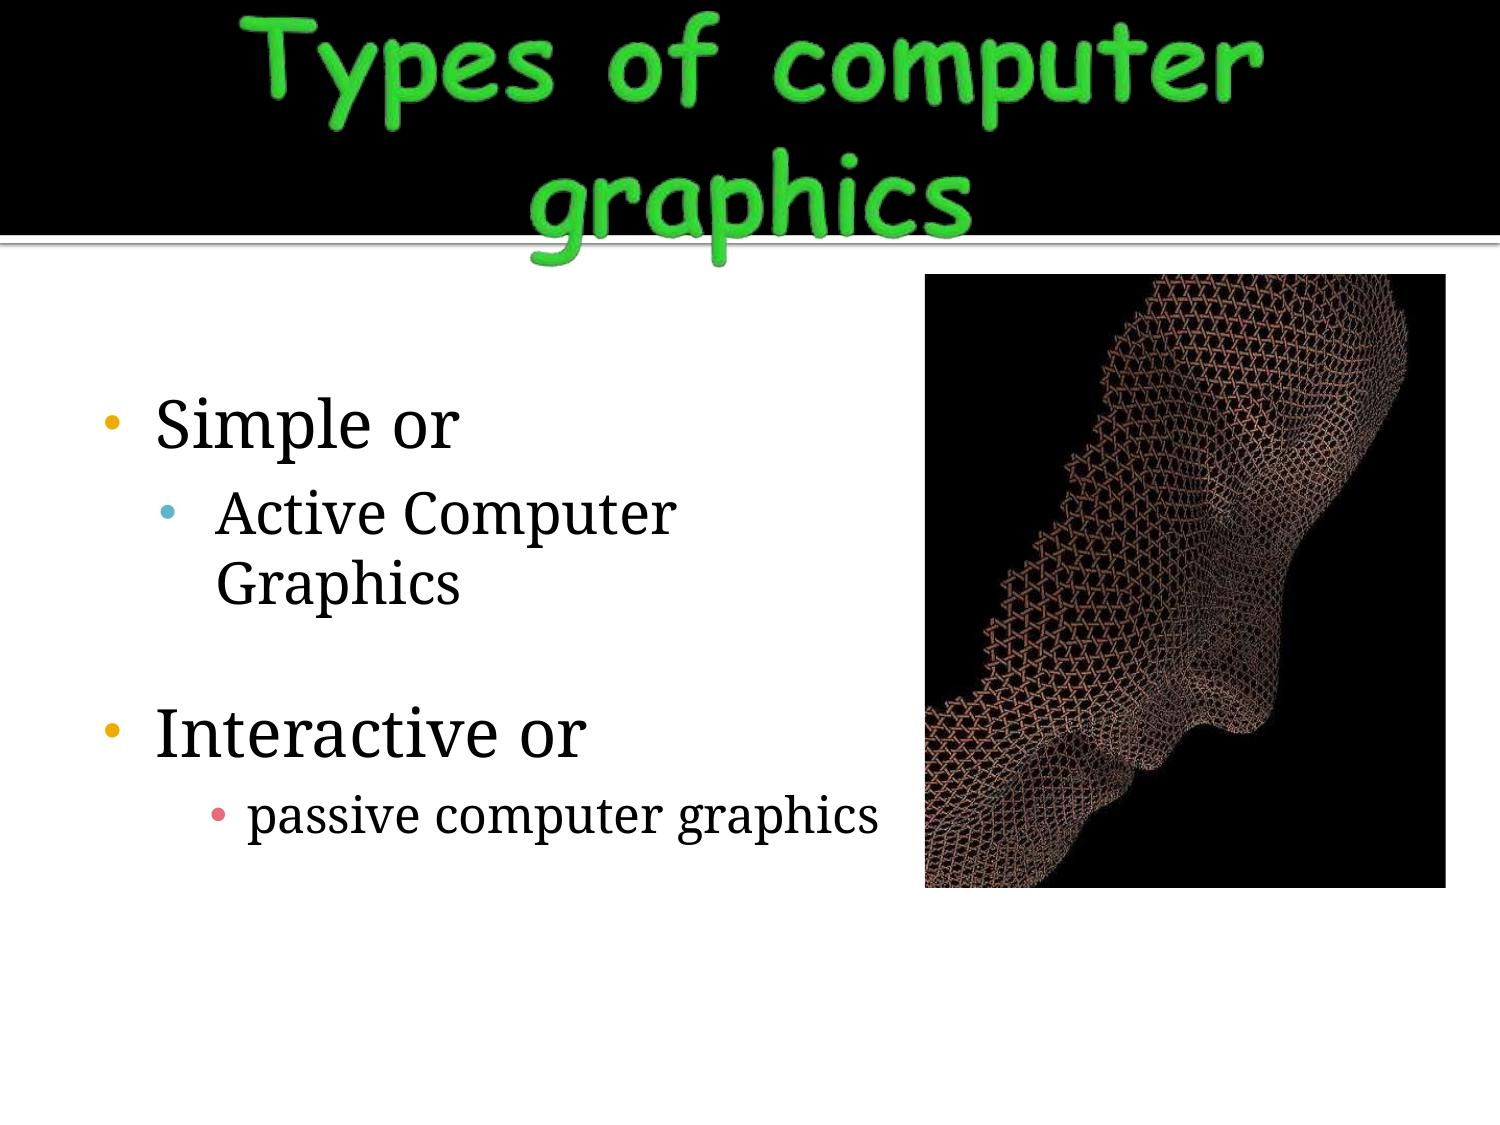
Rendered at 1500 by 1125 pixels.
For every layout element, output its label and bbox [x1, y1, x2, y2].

text_box [0, 0, 1500, 888]
